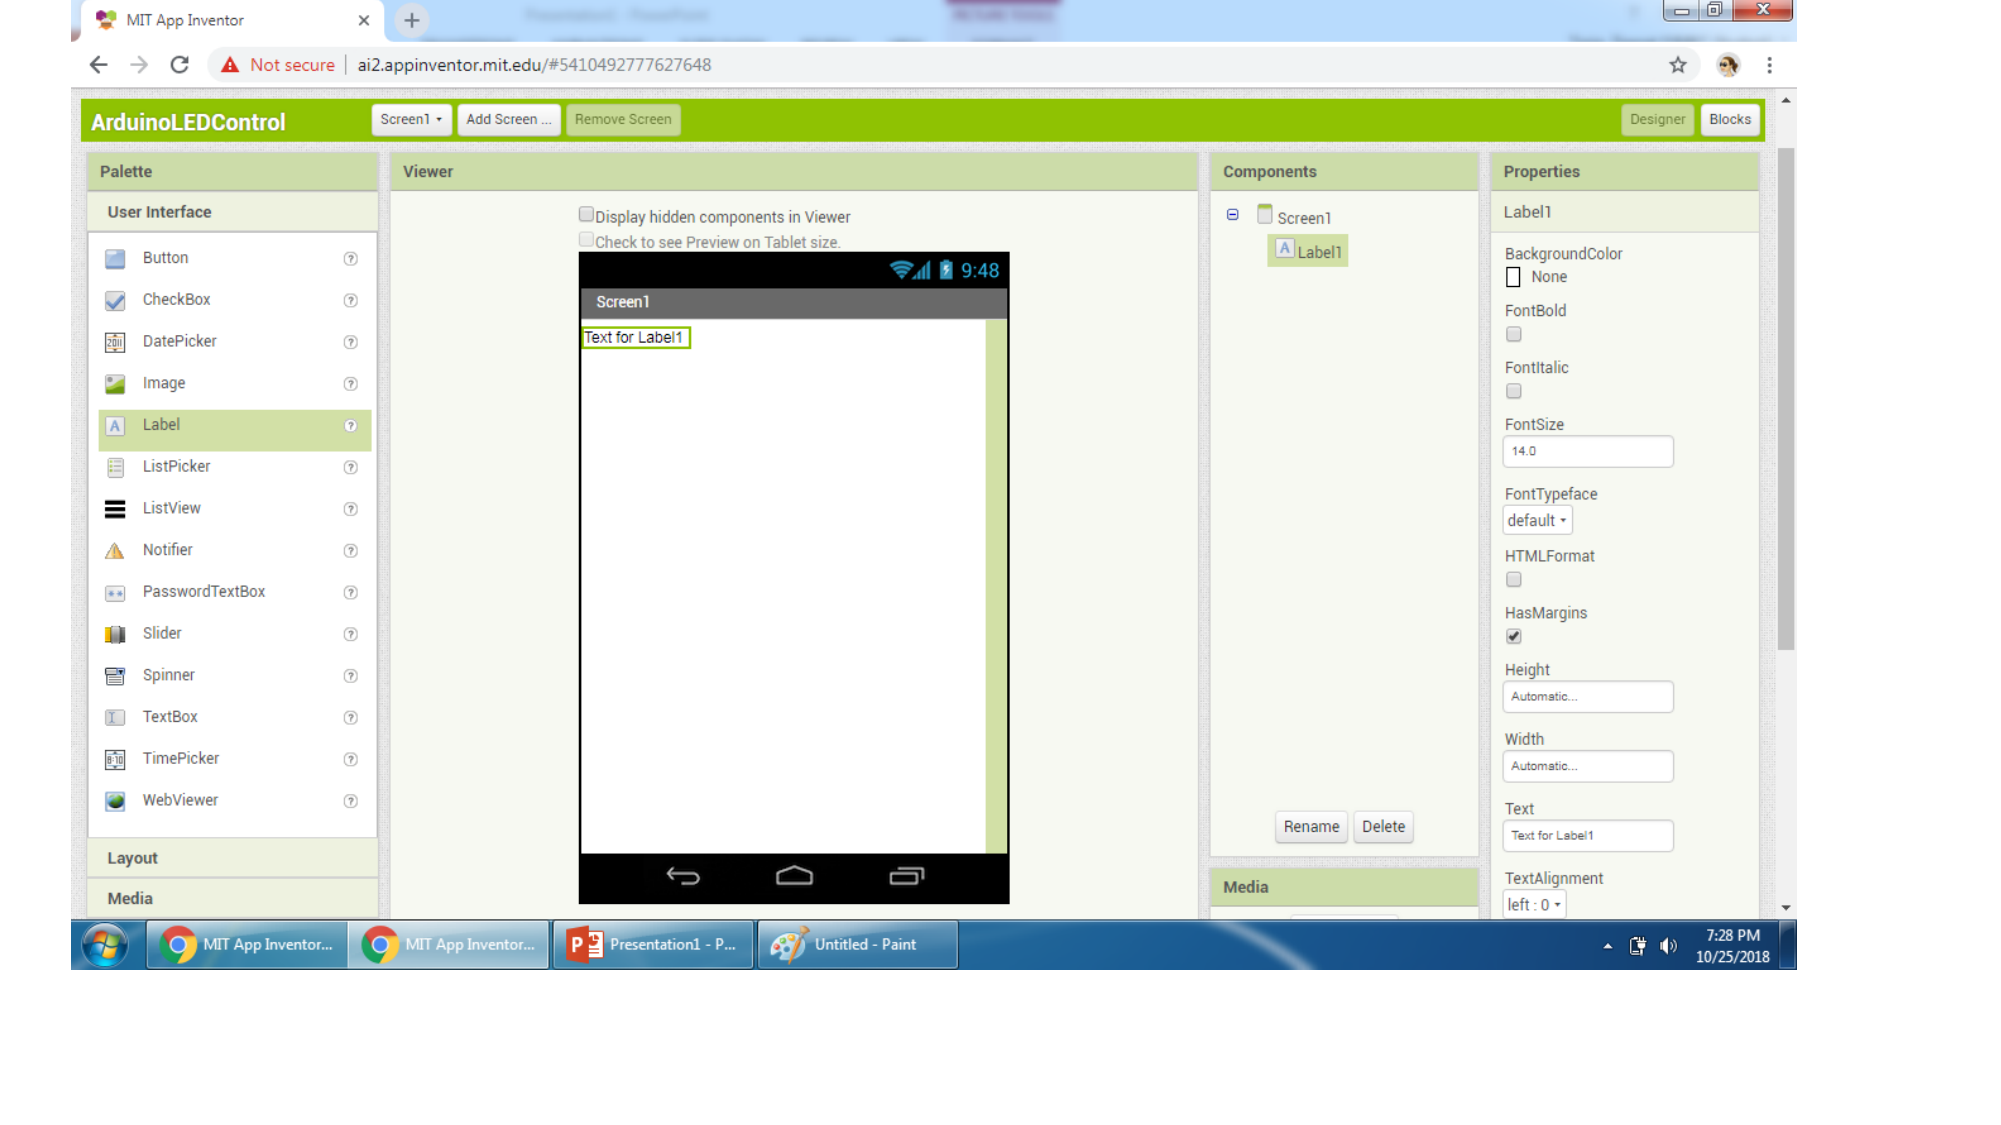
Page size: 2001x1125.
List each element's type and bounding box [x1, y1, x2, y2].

picture [71, 0, 1797, 970]
